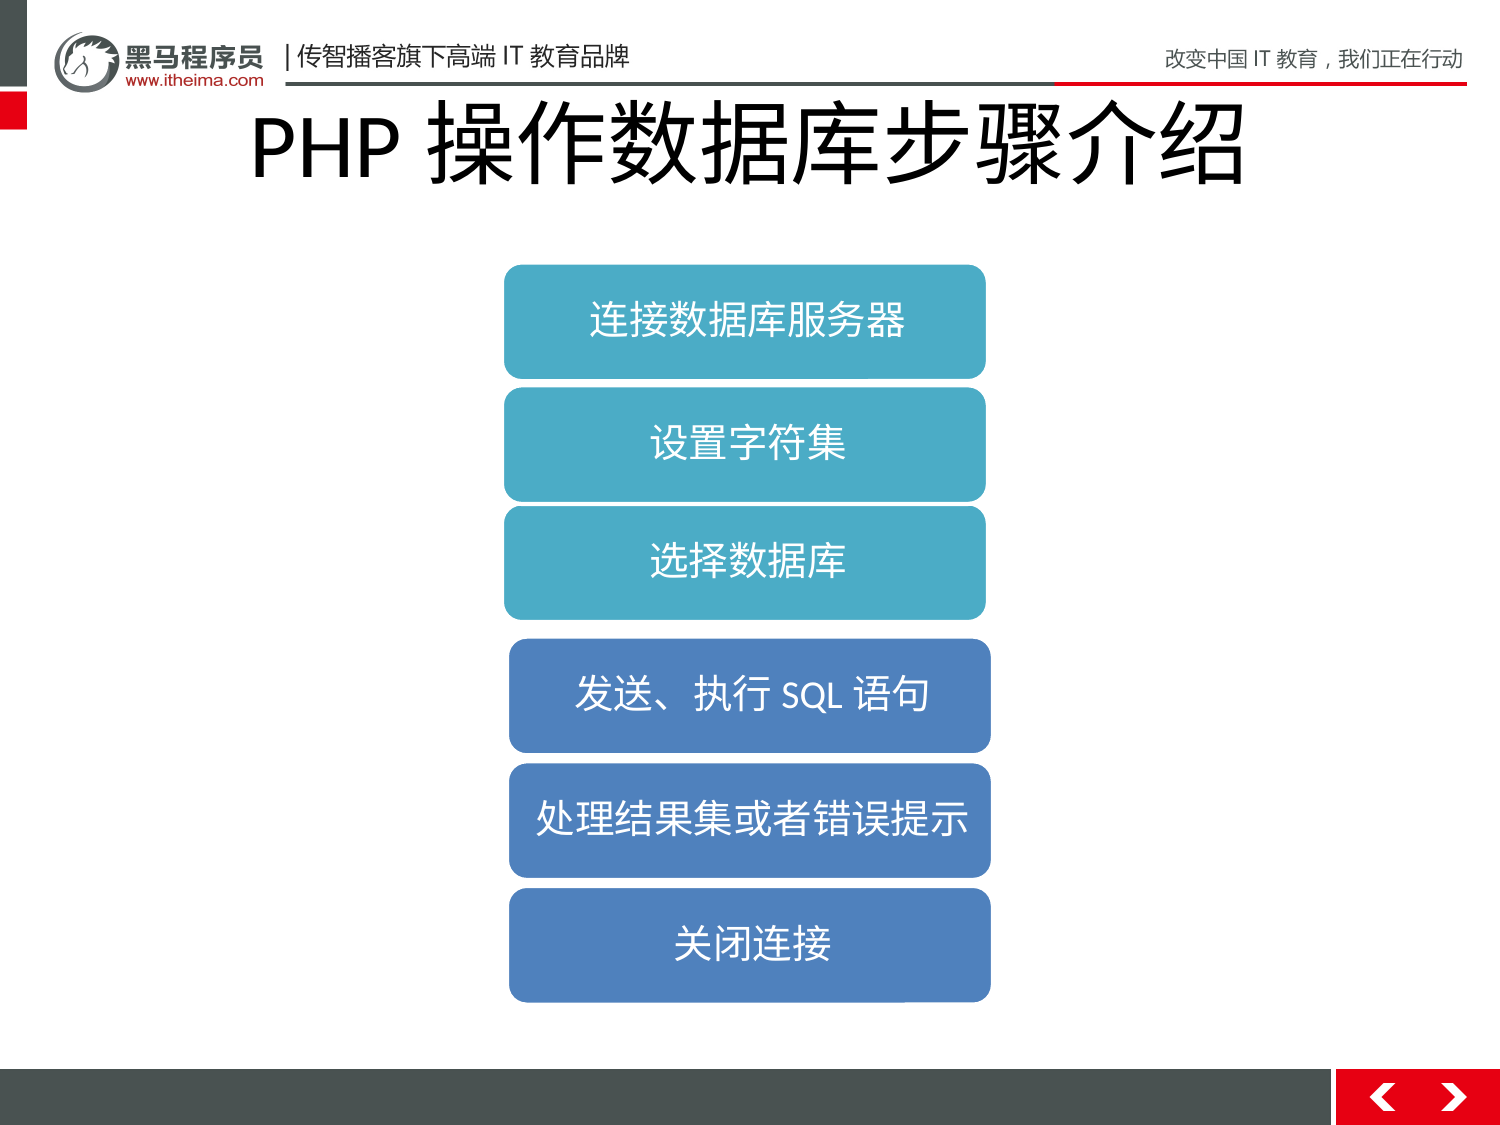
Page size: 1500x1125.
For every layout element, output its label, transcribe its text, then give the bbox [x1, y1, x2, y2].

picture [0, 0, 1500, 1125]
title PHP操作数据库步骤介绍 [75, 78, 1425, 261]
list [74, 262, 1426, 1006]
